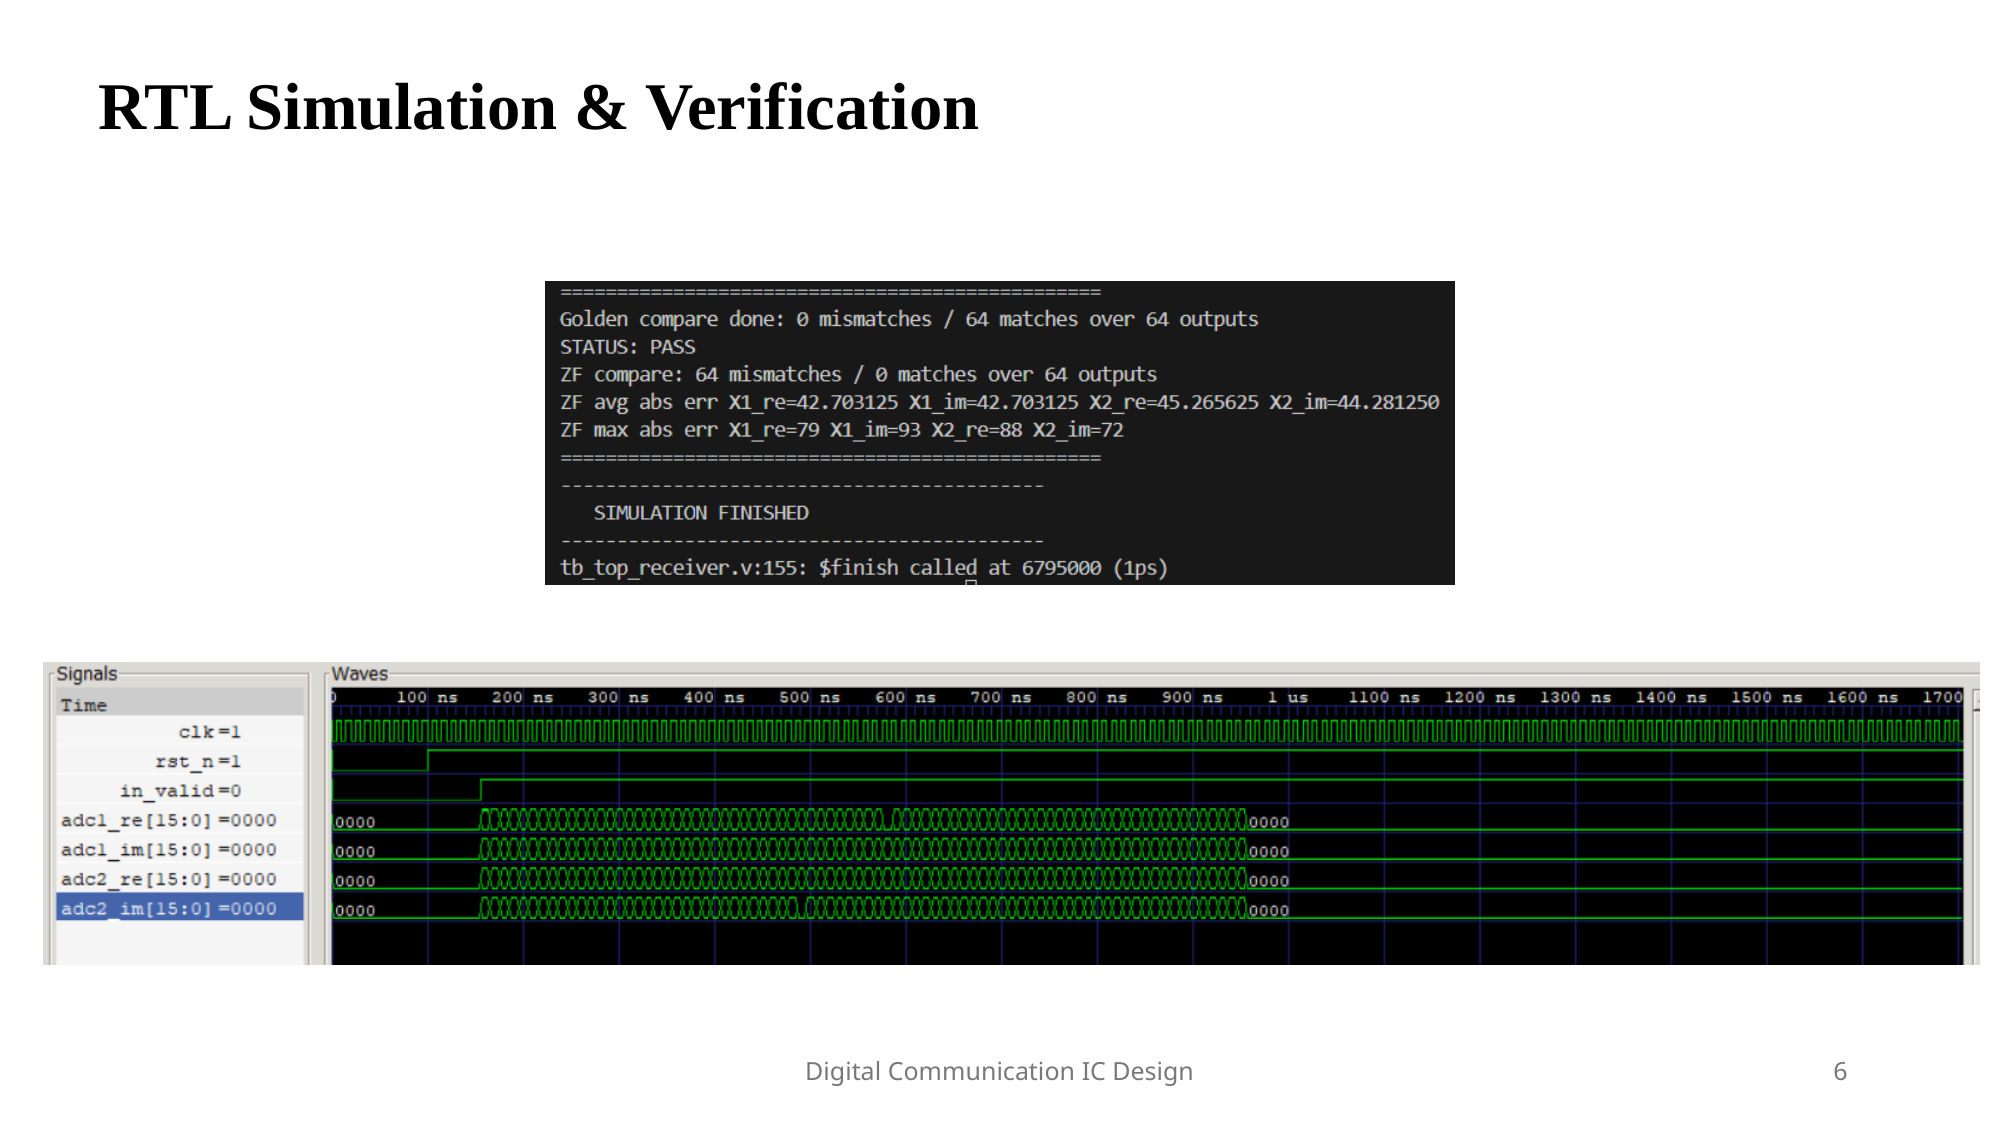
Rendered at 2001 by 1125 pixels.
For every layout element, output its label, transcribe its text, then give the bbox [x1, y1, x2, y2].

footer Digital Communication IC Design [662, 1042, 1338, 1103]
text_box RTL Simulation & Verification [84, 55, 1711, 150]
slide_number 6 [1412, 1042, 1863, 1103]
picture [545, 281, 1455, 585]
picture [42, 661, 1980, 966]
